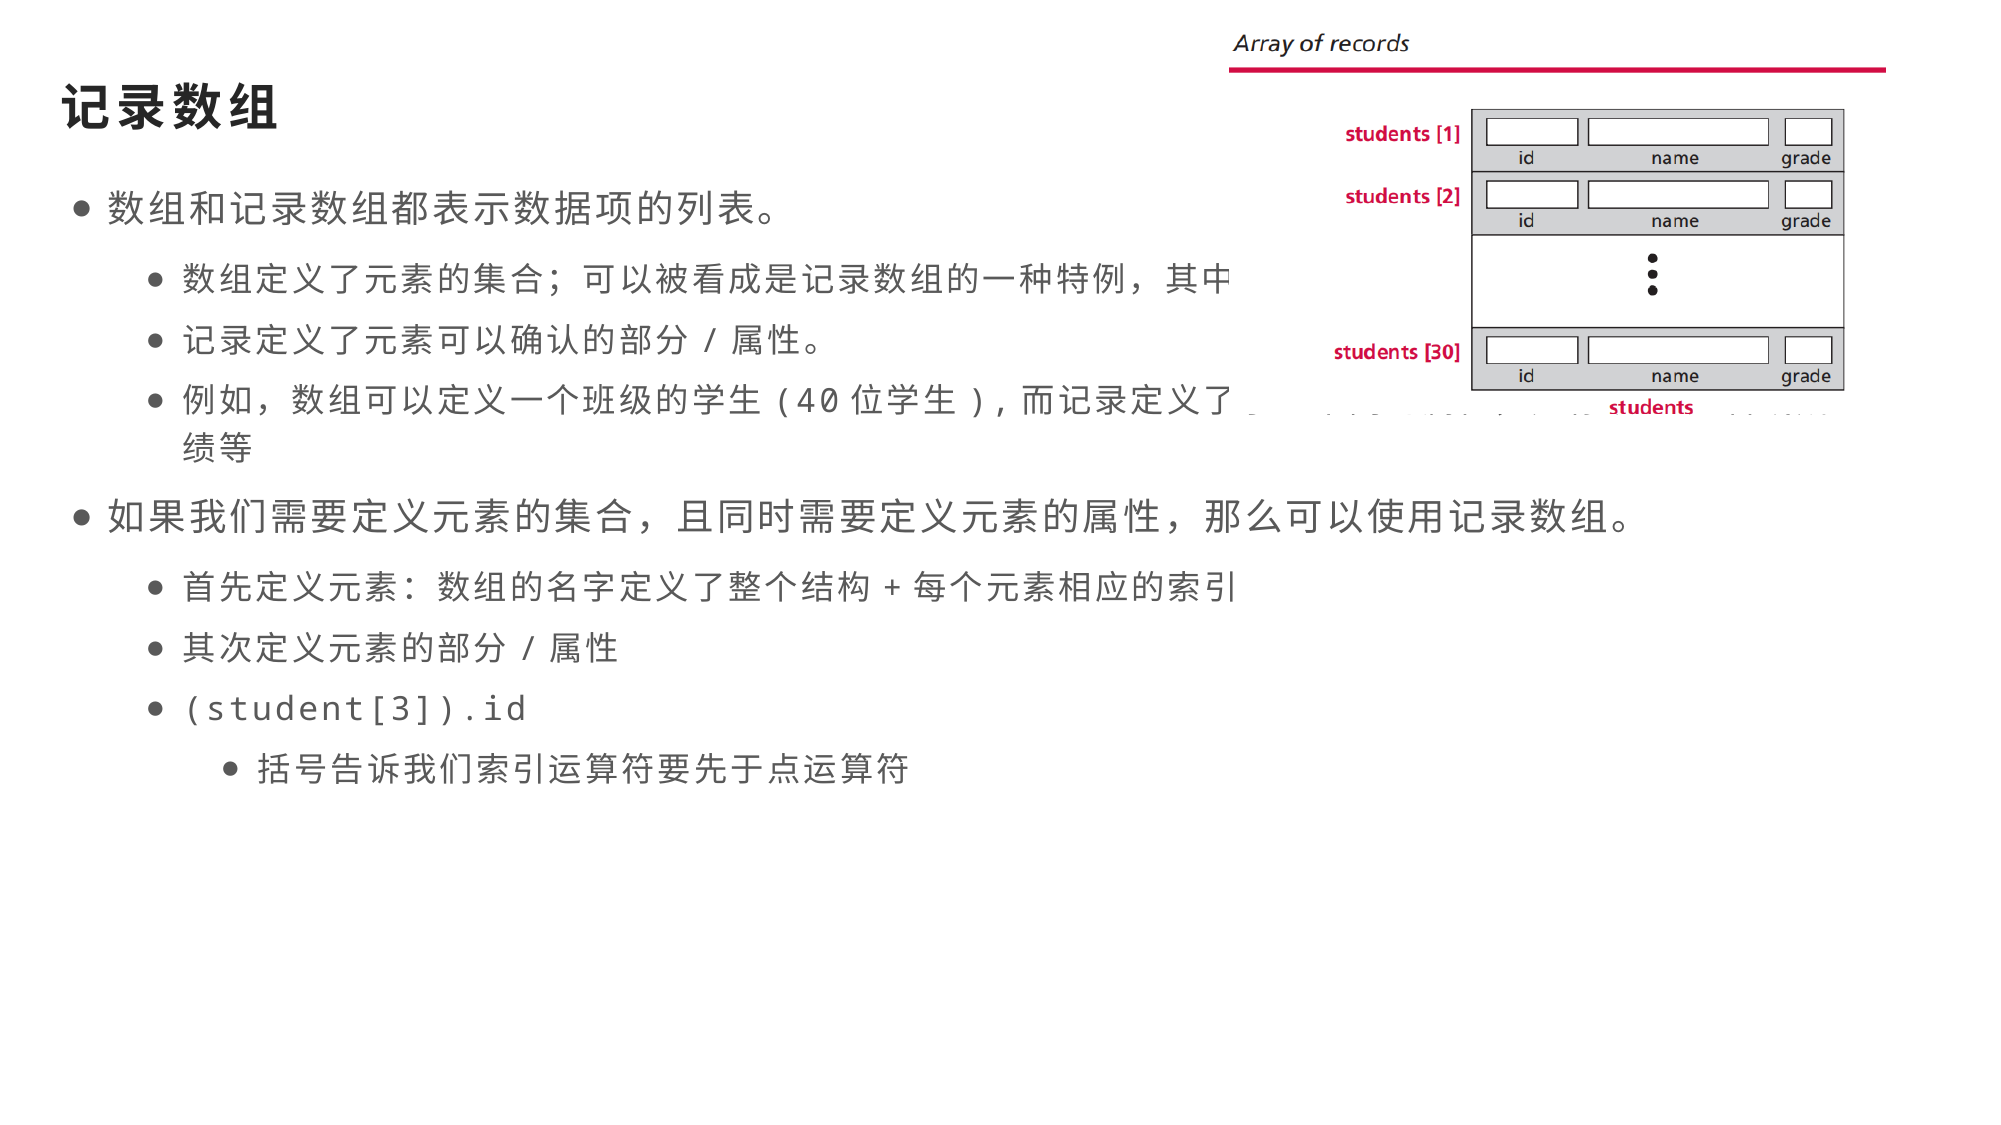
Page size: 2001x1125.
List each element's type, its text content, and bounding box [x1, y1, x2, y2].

list 数组和记录数组都表示数据项的列表。 数组定义了元素的集合；可以被看成是记录数组的一种特例，其中每个元素是只带一个域的记录。 记录定义了元素可以确认的部分/属性。 例如，数组可以定义一个班级的学生(40位学生),而记录定义了学生不同的属性，如标识、 姓名或成绩等 如果我们需要定义元素的集合，且同时需要定义元素的属性，那么可以使用记录数组。 首先定义元素：数组的名字定义了整个结构+每个元素相应的索引 其次定义元素的部分/属性 (student[3]).id 括号告诉我们索引运算符要先于点运算符 [55, 163, 1856, 975]
picture [1228, 24, 1886, 415]
title 记录数组 [45, 47, 1228, 164]
